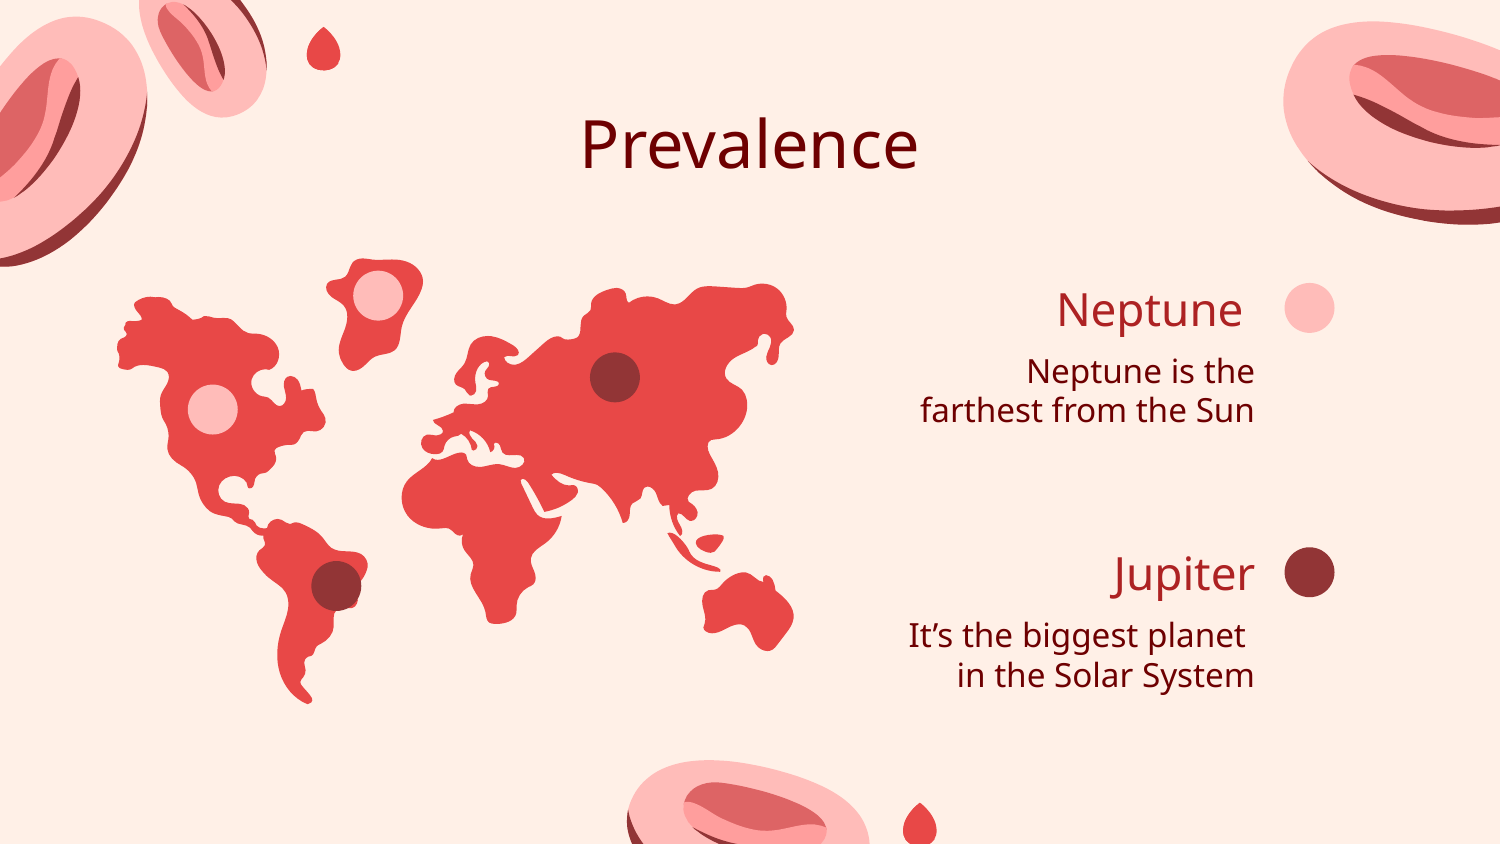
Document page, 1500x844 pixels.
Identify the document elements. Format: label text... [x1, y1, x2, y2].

text_box Jupiter [886, 535, 1271, 599]
text_box It’s the biggest planet in the Solar System [886, 599, 1271, 705]
text_box Neptune [886, 270, 1271, 334]
text_box [1284, 547, 1335, 598]
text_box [116, 258, 796, 705]
title Prevalence [116, 83, 1383, 200]
text_box [1284, 282, 1335, 333]
text_box Neptune is the farthest from the Sun [886, 334, 1271, 440]
